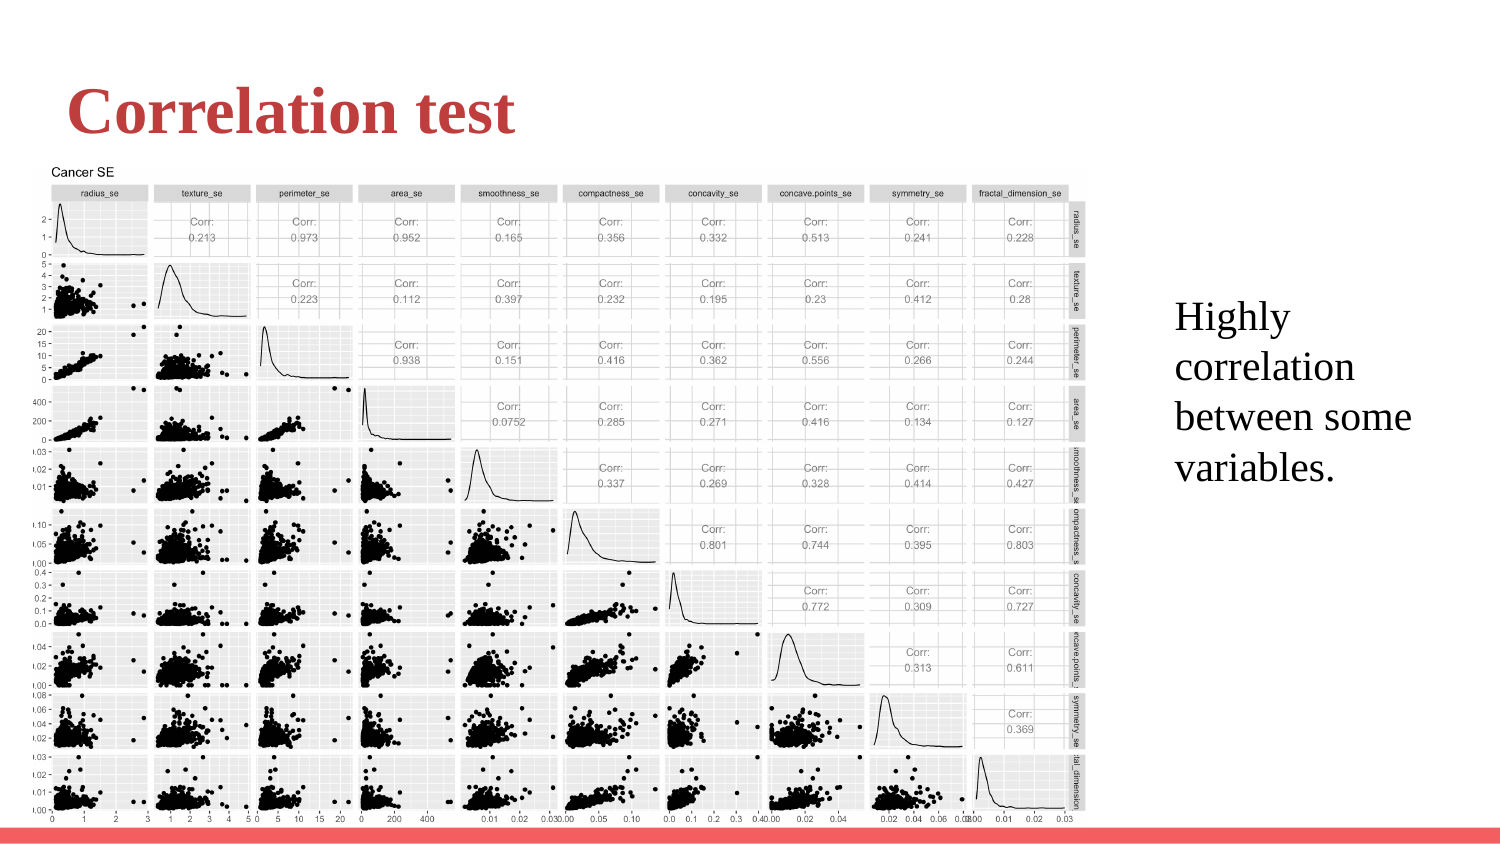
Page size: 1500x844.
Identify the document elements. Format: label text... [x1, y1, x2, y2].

text_box Highly correlation between some variables. [1159, 281, 1449, 497]
text_box Correlation test [51, 52, 1449, 155]
picture [33, 166, 1087, 826]
